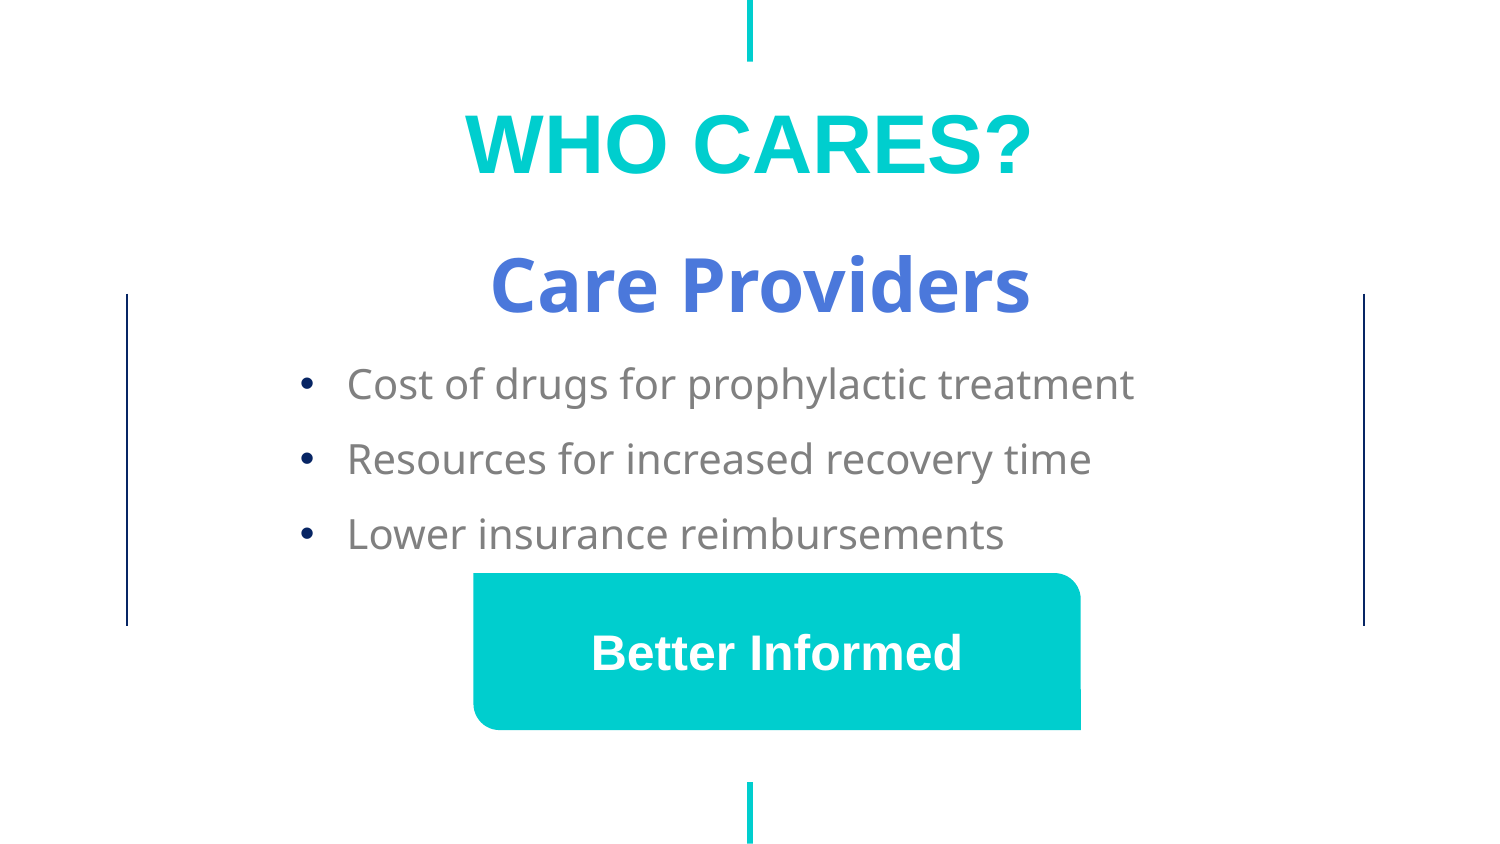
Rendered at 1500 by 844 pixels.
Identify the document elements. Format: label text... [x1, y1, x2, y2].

text_box [473, 573, 1081, 603]
text_box [473, 698, 1081, 731]
text_box Better Informed [473, 603, 1081, 698]
text_box Cost of drugs for prophylactic treatment Resources for increased recovery time Lower insurance reimbursements [284, 342, 1261, 700]
title WHO CARES? [284, 75, 1216, 283]
title Care Providers [475, 245, 1169, 321]
